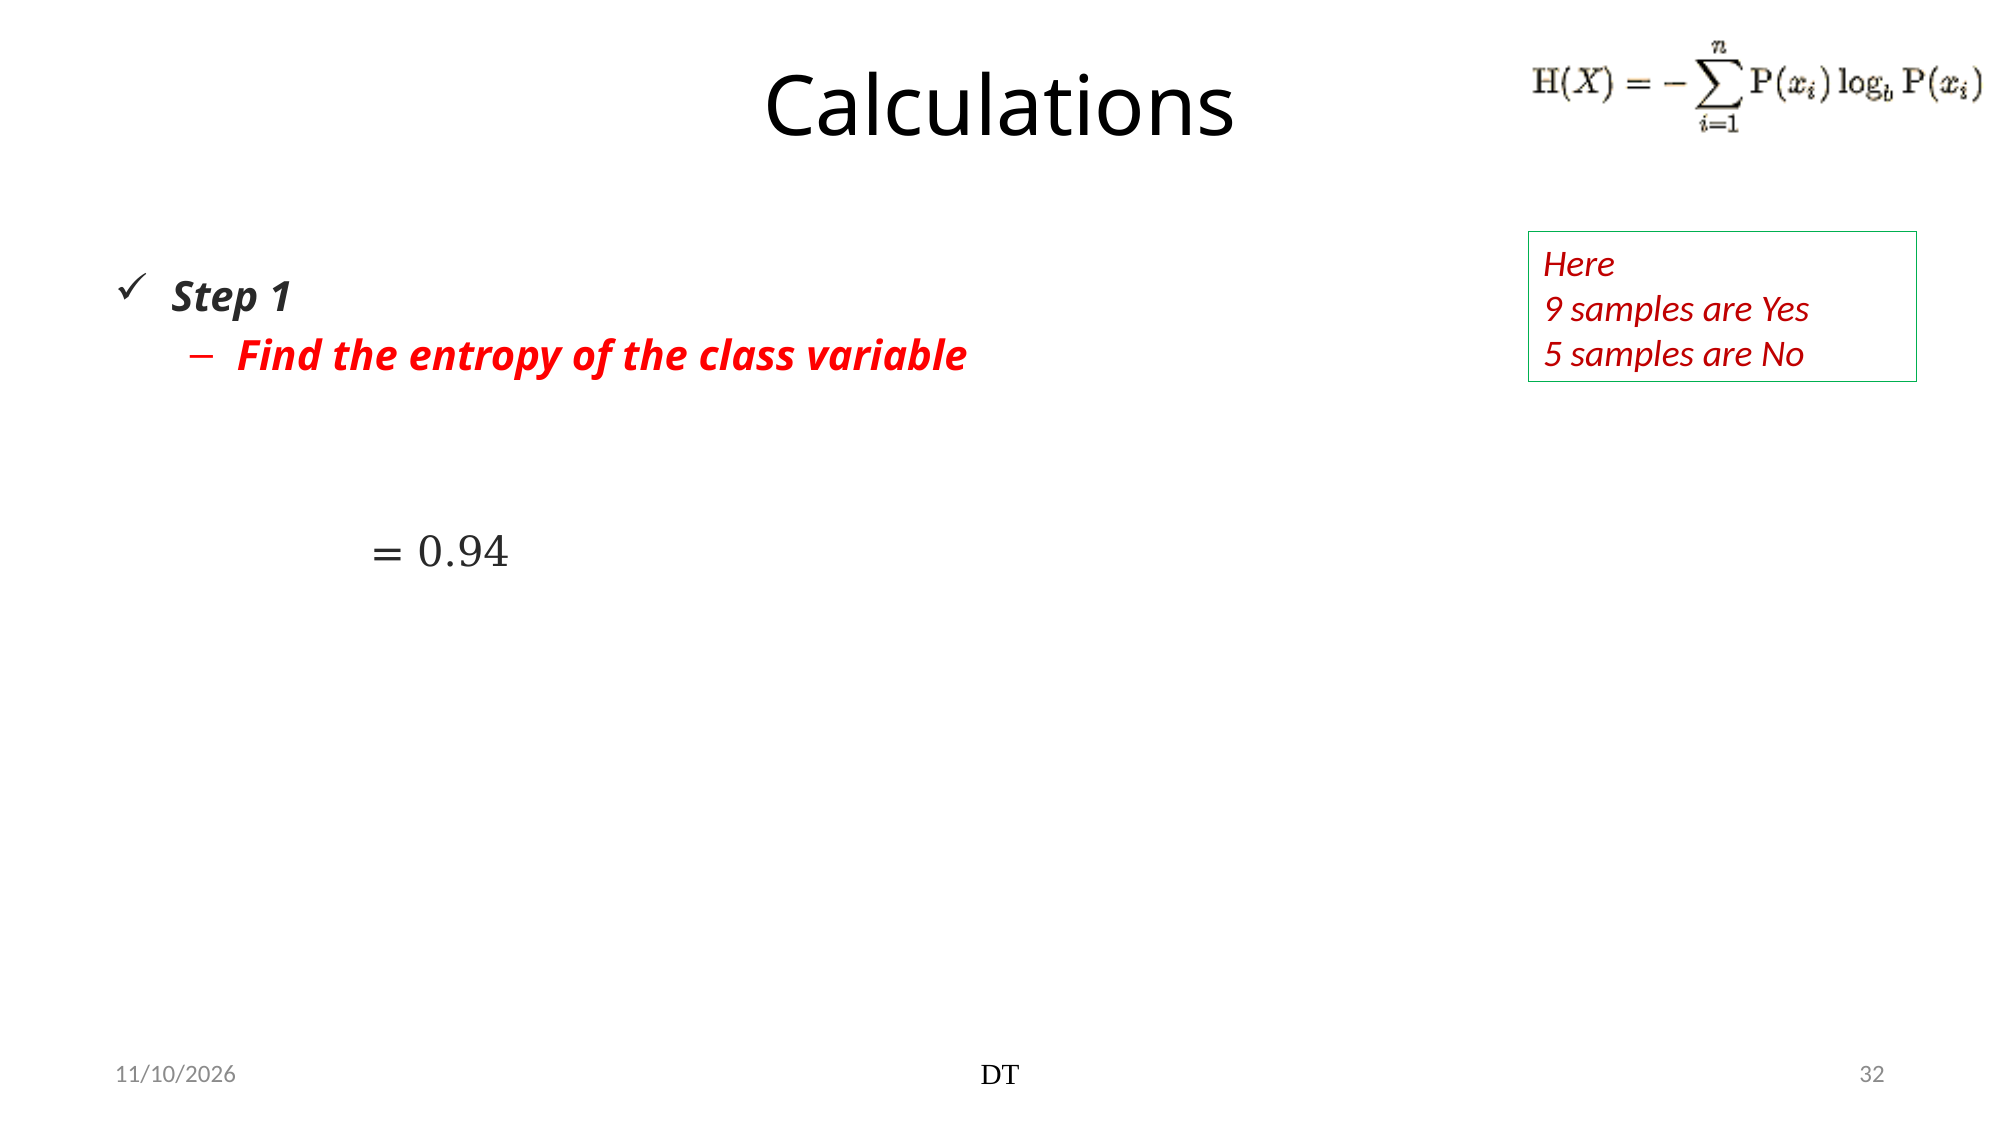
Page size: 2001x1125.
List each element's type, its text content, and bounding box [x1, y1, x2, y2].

text_box Here 9 samples are Yes 5 samples are No [1528, 231, 1917, 382]
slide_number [99, 1042, 567, 1103]
slide_number 32 [1433, 1042, 1900, 1103]
title Calculations [99, 45, 1900, 233]
picture [1518, 6, 2000, 164]
footer DT [683, 1042, 1317, 1103]
